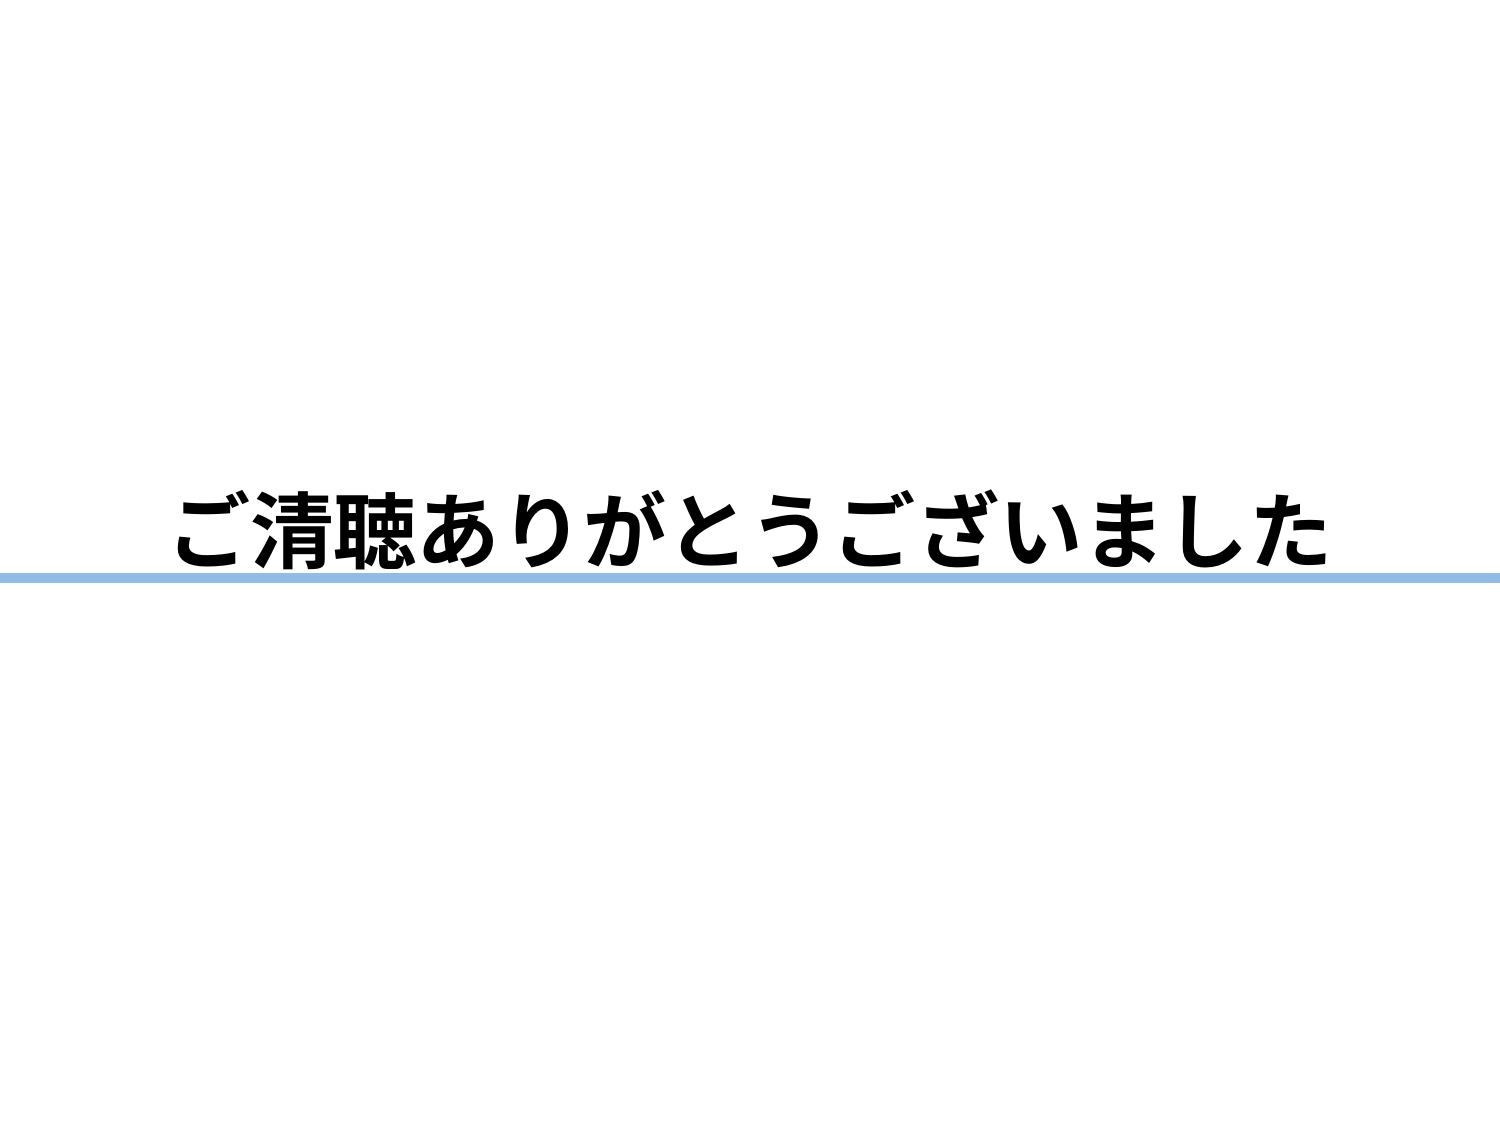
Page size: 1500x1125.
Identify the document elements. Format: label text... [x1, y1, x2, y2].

title ご清聴ありがとうございました [112, 308, 1388, 589]
